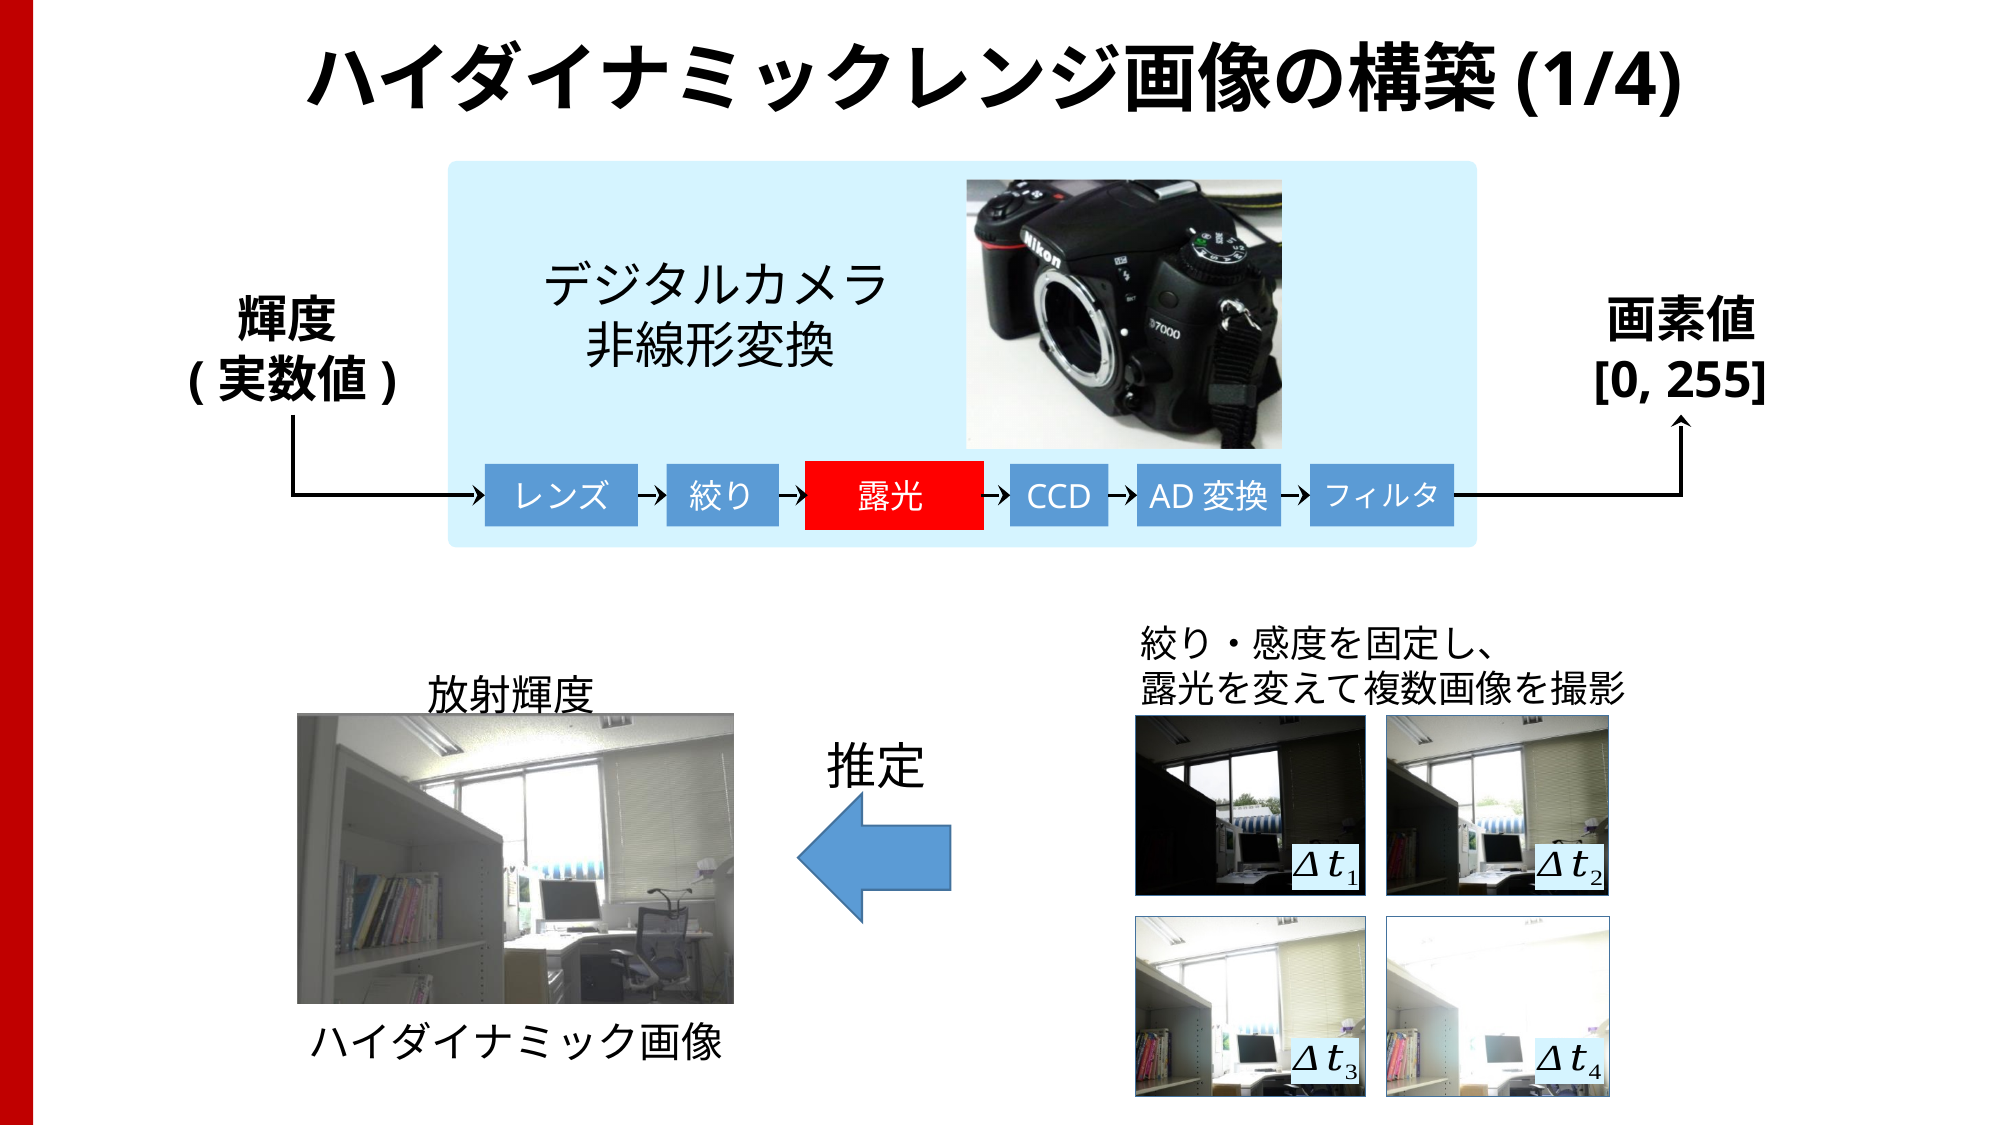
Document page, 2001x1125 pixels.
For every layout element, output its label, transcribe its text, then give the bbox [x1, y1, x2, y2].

text_box ハイダイナミックレンジ画像の構築(1/4) [288, 28, 1762, 124]
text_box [269, 661, 985, 1074]
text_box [1121, 612, 1645, 1097]
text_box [349, 359, 429, 552]
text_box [447, 160, 1478, 548]
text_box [1454, 416, 1682, 496]
text_box 画素値 [0, 255] [1579, 279, 1784, 415]
